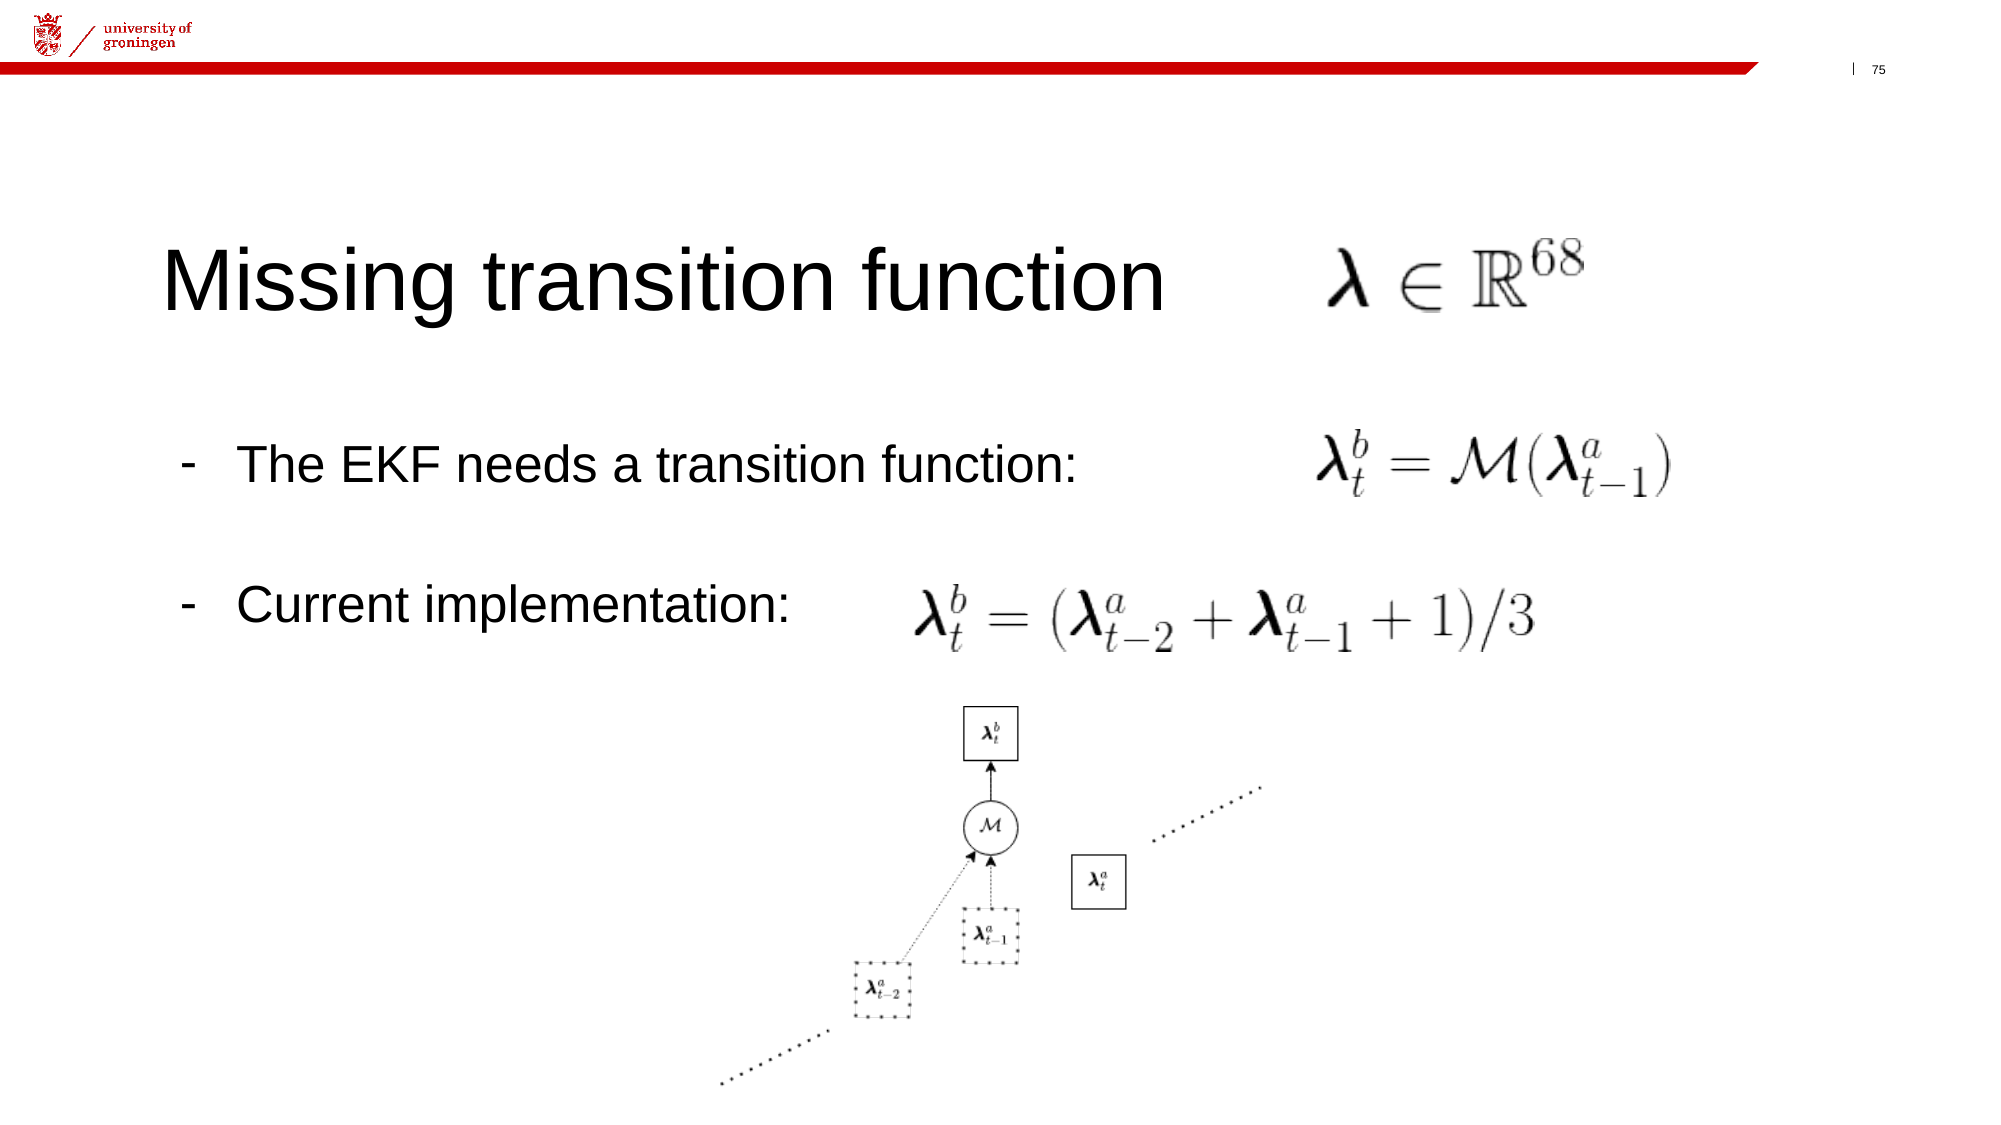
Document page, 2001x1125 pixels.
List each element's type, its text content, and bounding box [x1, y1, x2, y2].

picture [1327, 238, 1584, 313]
title Missing transition function [0, 210, 2000, 341]
picture [1316, 429, 1671, 497]
picture [718, 705, 1263, 1089]
picture [914, 584, 1536, 652]
list The EKF needs a transition function: Current implementation: [0, 353, 2000, 694]
picture [34, 13, 192, 57]
